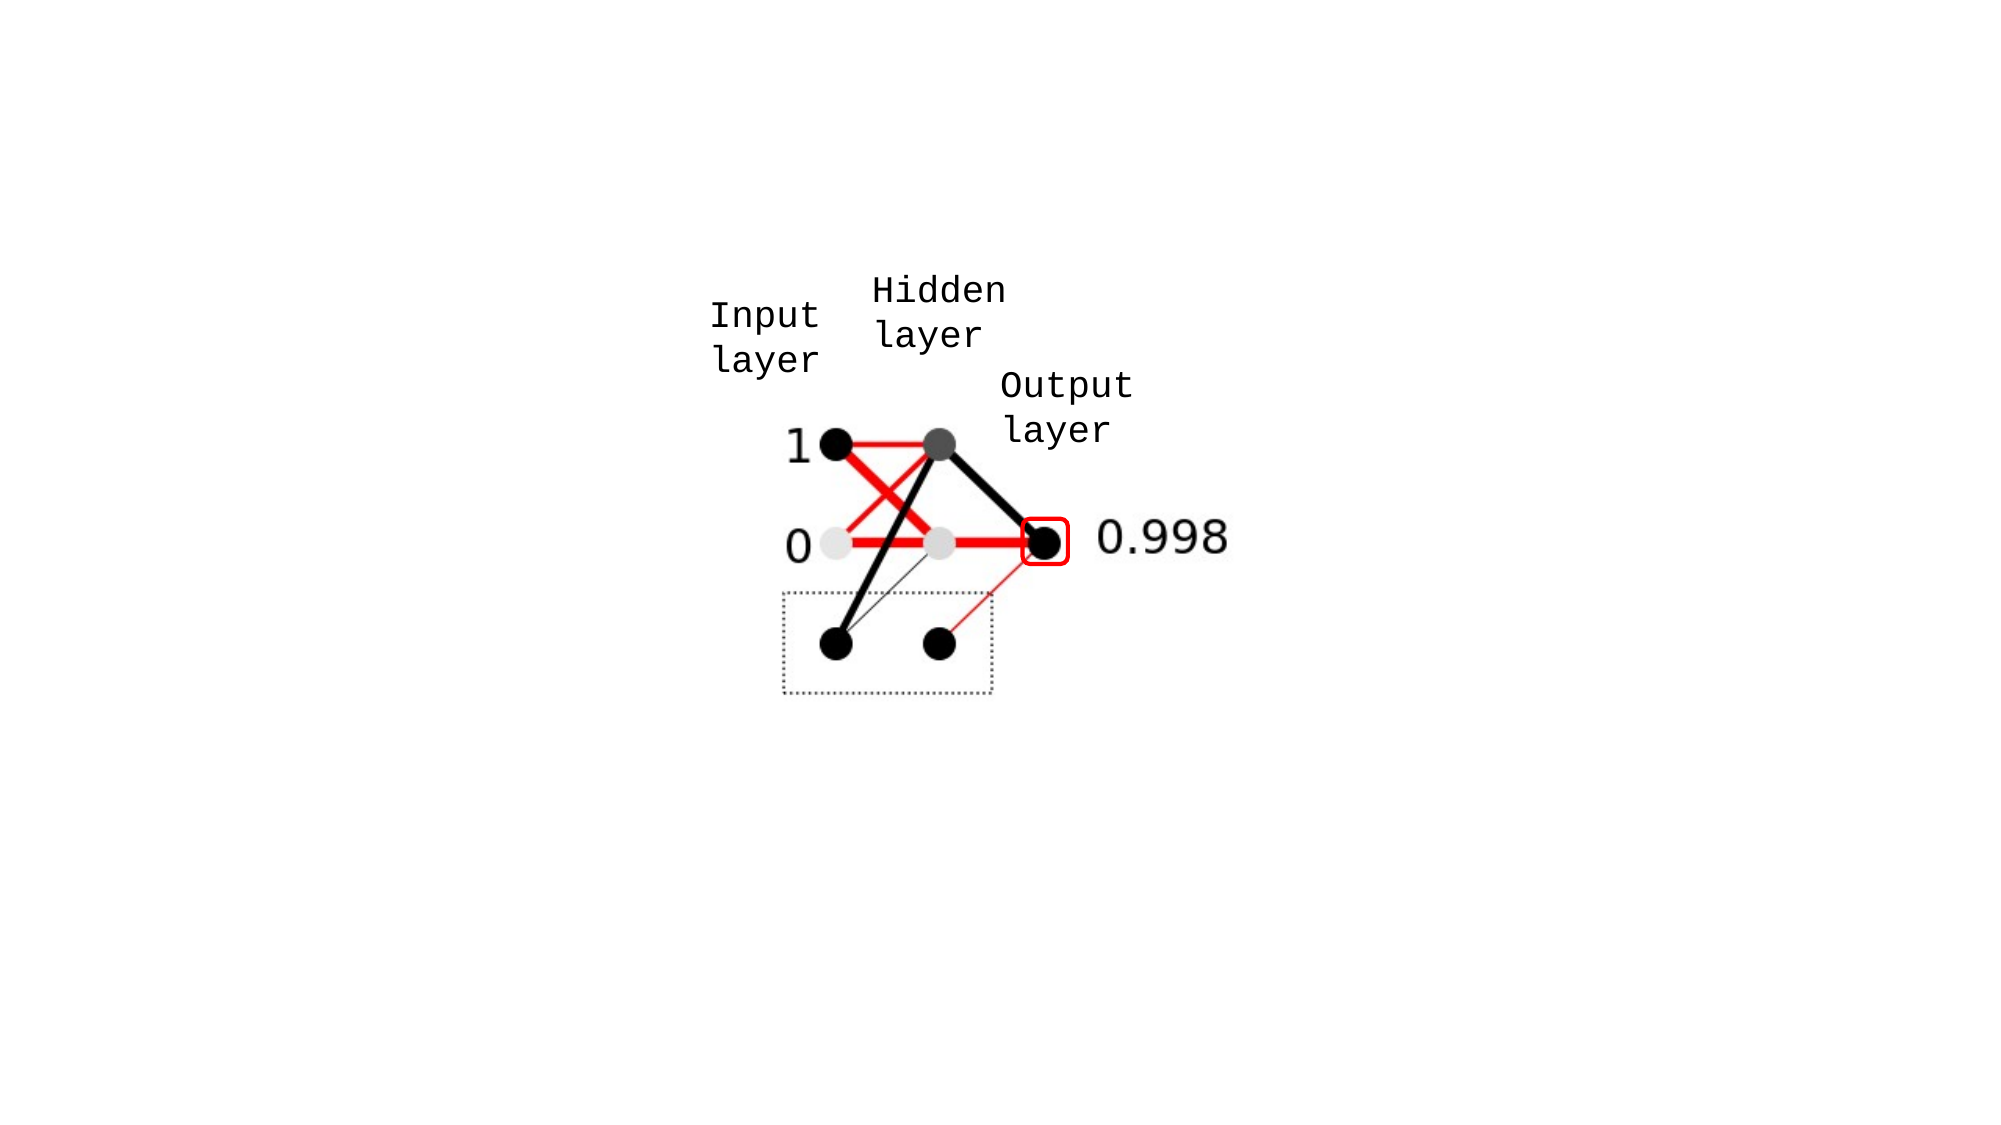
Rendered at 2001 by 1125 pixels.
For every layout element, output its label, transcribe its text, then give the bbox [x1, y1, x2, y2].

text_box Output layer [985, 352, 1151, 397]
text_box Input layer [693, 282, 837, 388]
text_box Hidden layer [857, 258, 1022, 363]
picture [748, 397, 1252, 728]
